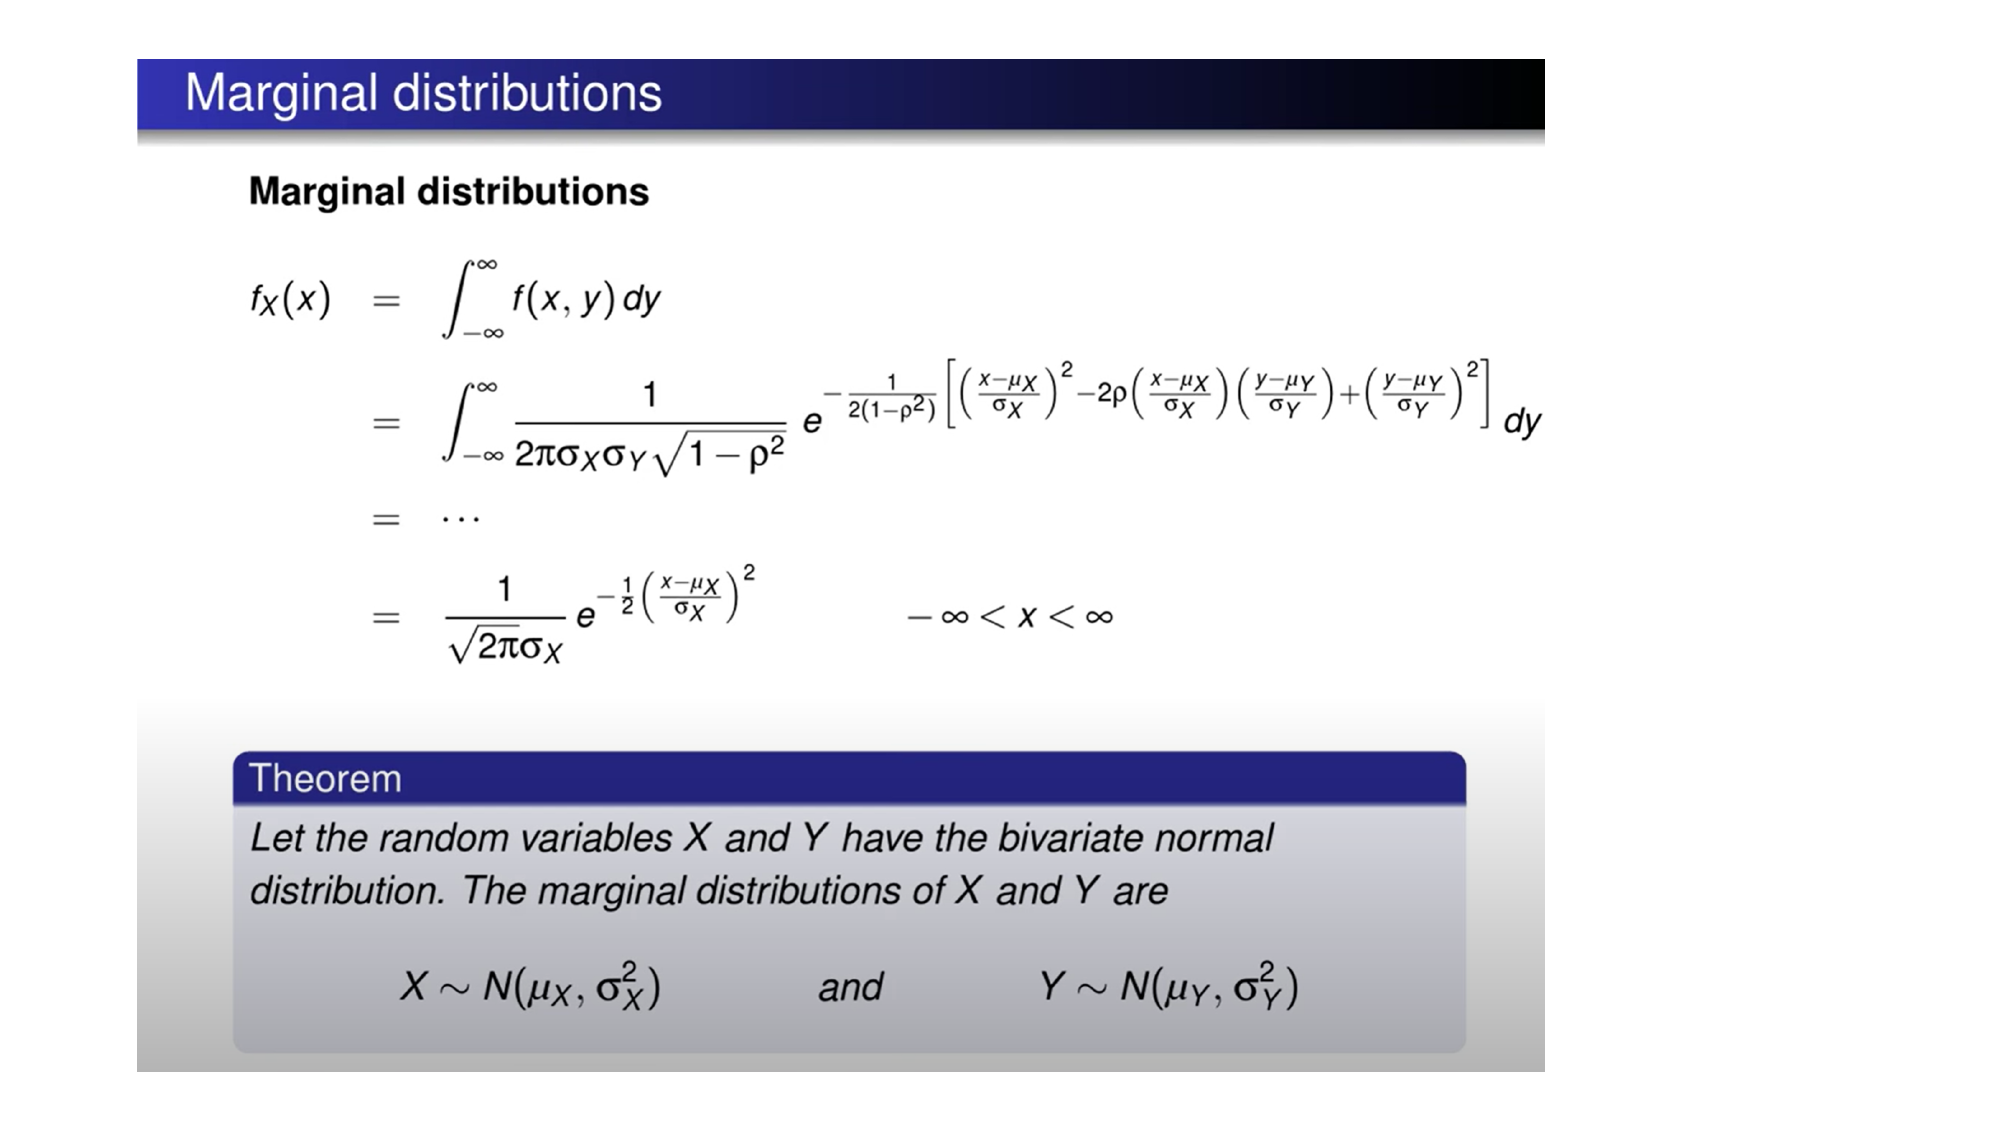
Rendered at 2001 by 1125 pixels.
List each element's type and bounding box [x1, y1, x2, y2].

picture [137, 59, 1545, 1072]
